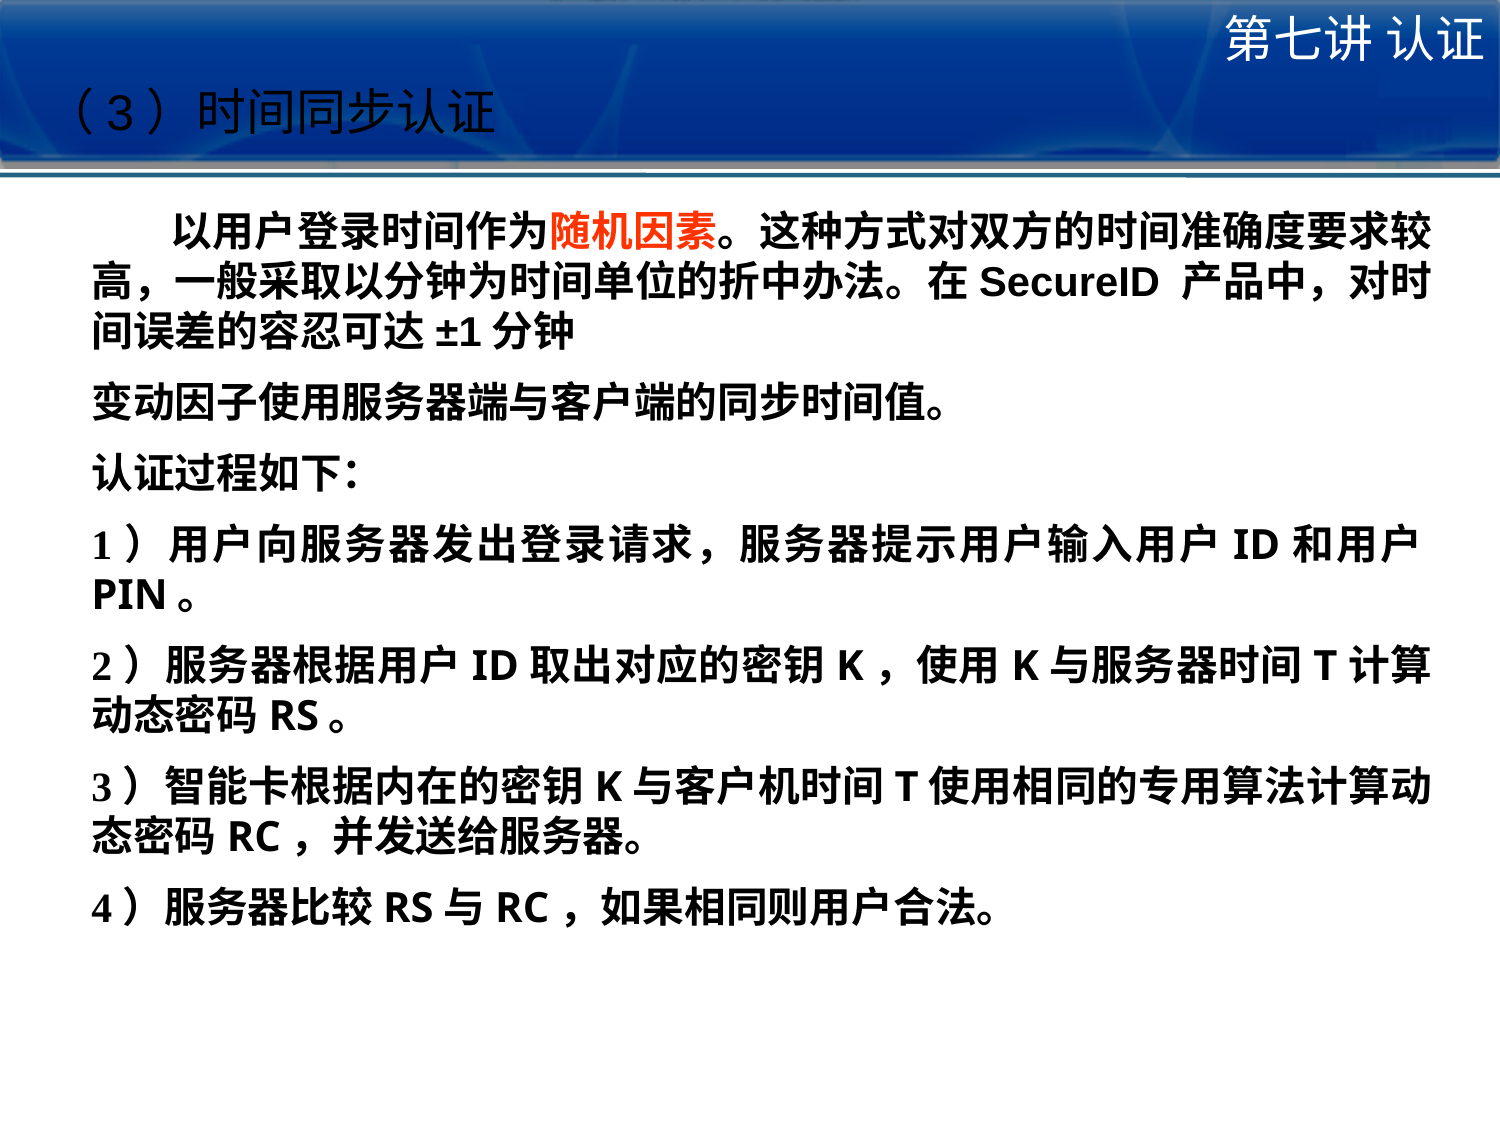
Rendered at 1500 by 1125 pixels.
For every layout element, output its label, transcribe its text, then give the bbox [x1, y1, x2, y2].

title （3）时间同步认证 [29, 54, 1431, 166]
text_box 第七讲 认证 [575, 0, 1500, 75]
text_box 以用户登录时间作为随机因素。这种方式对双方的时间准确度要求较高，一般采取以分钟为时间单位的折中办法。在SecureID 产品中，对时间误差的容忍可达±1分钟 变动因子使用服务器端与客户端的同步时间值。 认证过程如下： 1）用户向服务器发出登录请求，服务器提示用户输入用户ID和用户PIN。 2）服务器根据用户ID取出对应的密钥K，使用K与服务器时间T计算动态密码RS。 3）智能卡根据内在的密钥K与客户机时间T使用相同的专用算法计算动态密码RC，并发送给服务器。 4）服务器比较RS与RC，如果相同则用户合法。 [76, 197, 1447, 938]
